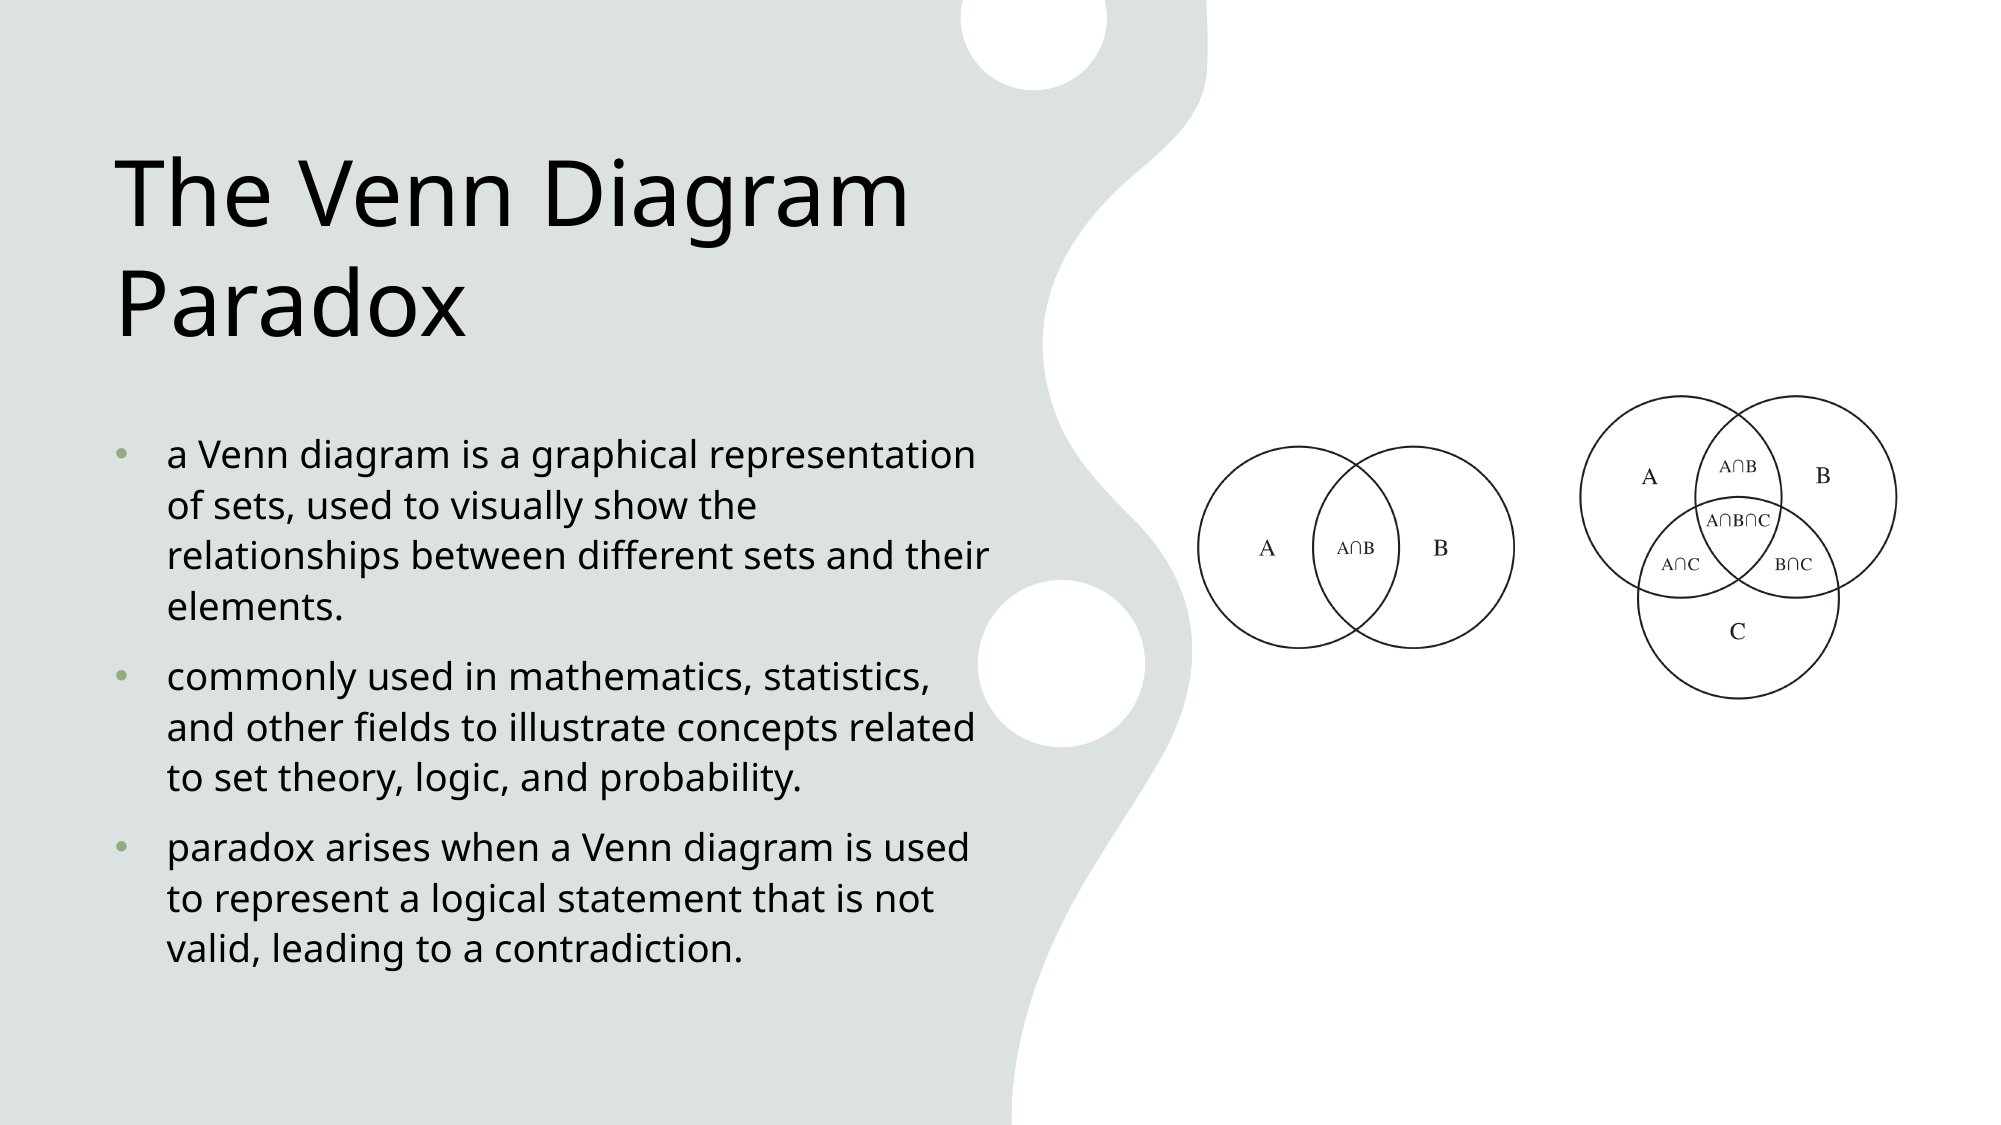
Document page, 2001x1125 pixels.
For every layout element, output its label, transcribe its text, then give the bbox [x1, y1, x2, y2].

title The Venn Diagram Paradox [99, 90, 1010, 363]
text_box [0, 0, 1206, 1125]
list a Venn diagram is a graphical representation of sets, used to visually show the relationships between different sets and their elements. commonly used in mathematics, statistics, and other fields to illustrate concepts related to set theory, logic, and probability. paradox arises when a Venn diagram is used to represent a logical statement that is not valid, leading to a contradiction. [99, 418, 1010, 988]
text_box [959, 0, 1109, 92]
picture [1196, 395, 1901, 701]
text_box [1010, 0, 2000, 1125]
